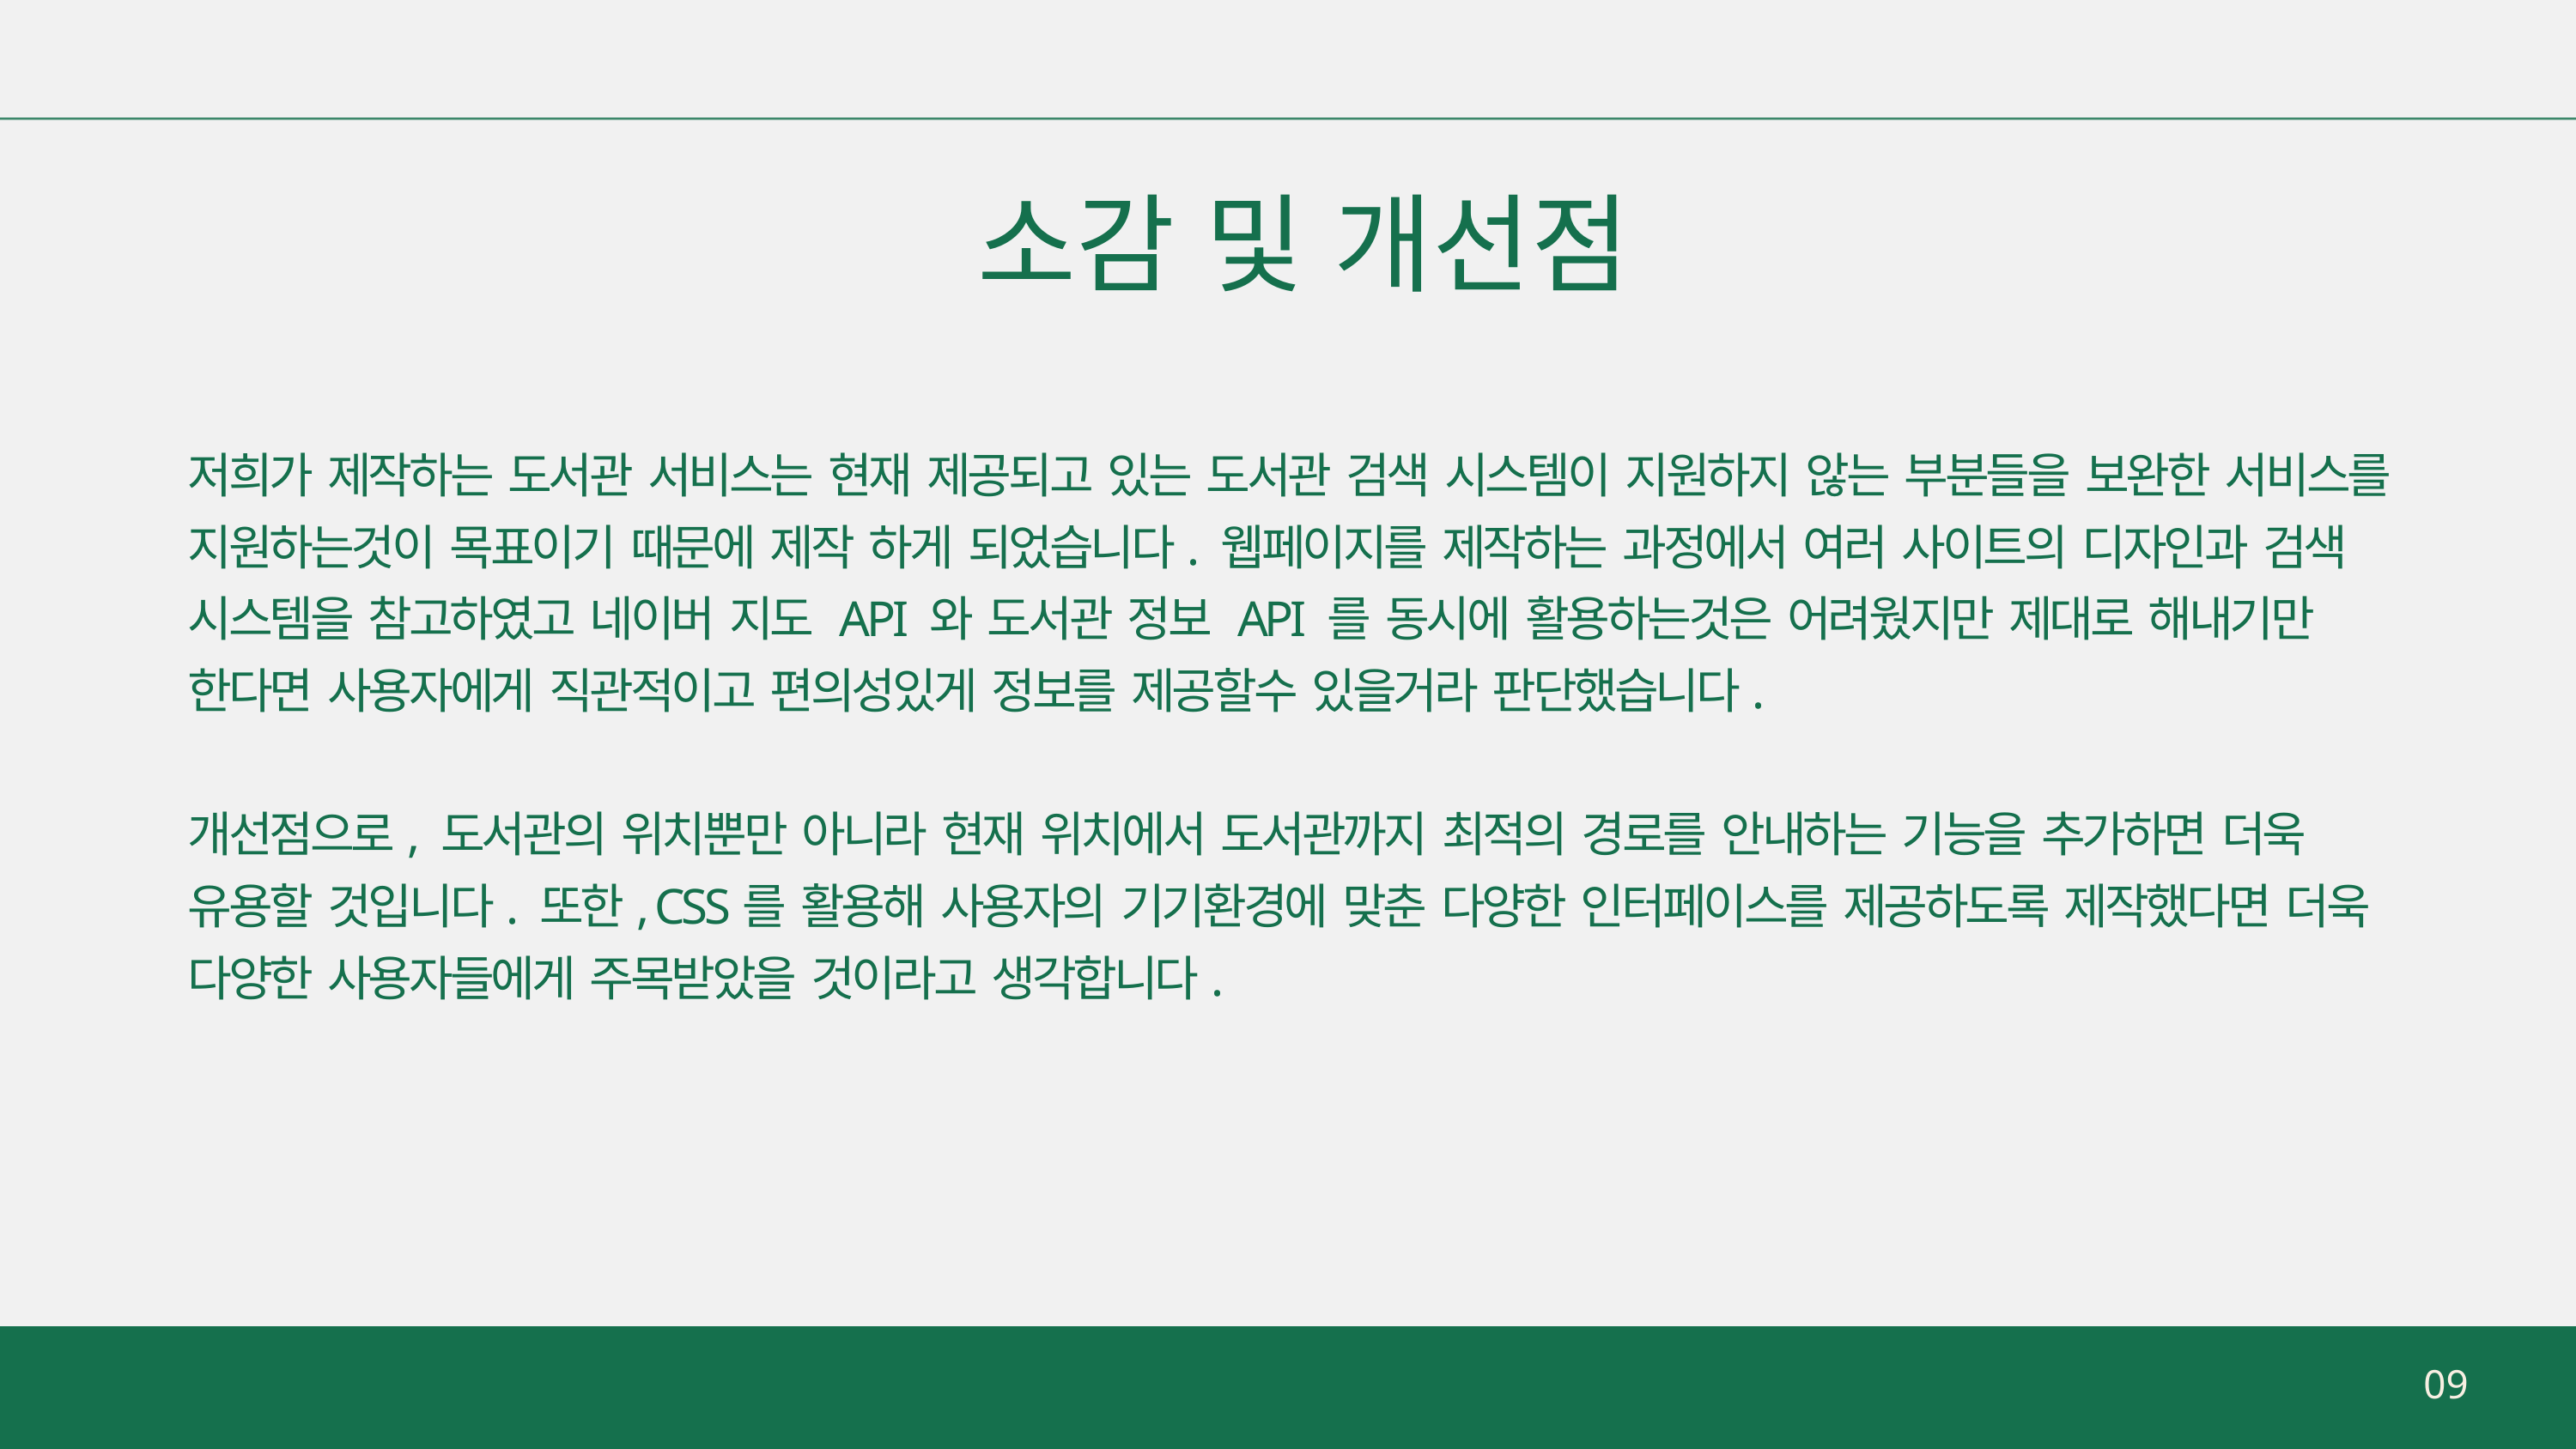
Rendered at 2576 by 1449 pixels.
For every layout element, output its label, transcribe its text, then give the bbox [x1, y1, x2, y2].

text_box 저희가 제작하는 도서관 서비스는 현재 제공되고 있는 도서관 검색 시스템이 지원하지 않는 부분들을 보완한 서비스를 지원하는것이 목표이기 때문에 제작 하게 되었습니다. 웹페이지를 제작하는 과정에서 여러 사이트의 디자인과 검색 시스템을 참고하였고 네이버 지도 API 와 도서관 정보 API 를 동시에 활용하는것은 어려웠지만 제대로 해내기만 한다면 사용자에게 직관적이고 편의성있게 정보를 제공할수 있을거라 판단했습니다. 개선점으로, 도서관의 위치뿐만 아니라 현재 위치에서 도서관까지 최적의 경로를 안내하는 기능을 추가하면 더욱 유용할 것입니다. 또한, CSS를 활용해 사용자의 기기환경에 맞춘 다양한 인터페이스를 제공하도록 제작했다면 더욱 다양한 사용자들에게 주목받았을 것이라고 생각합니다. [187, 431, 2399, 1005]
picture [0, 1326, 2576, 1449]
text_box 소감 및 개선점 [583, 189, 2026, 340]
